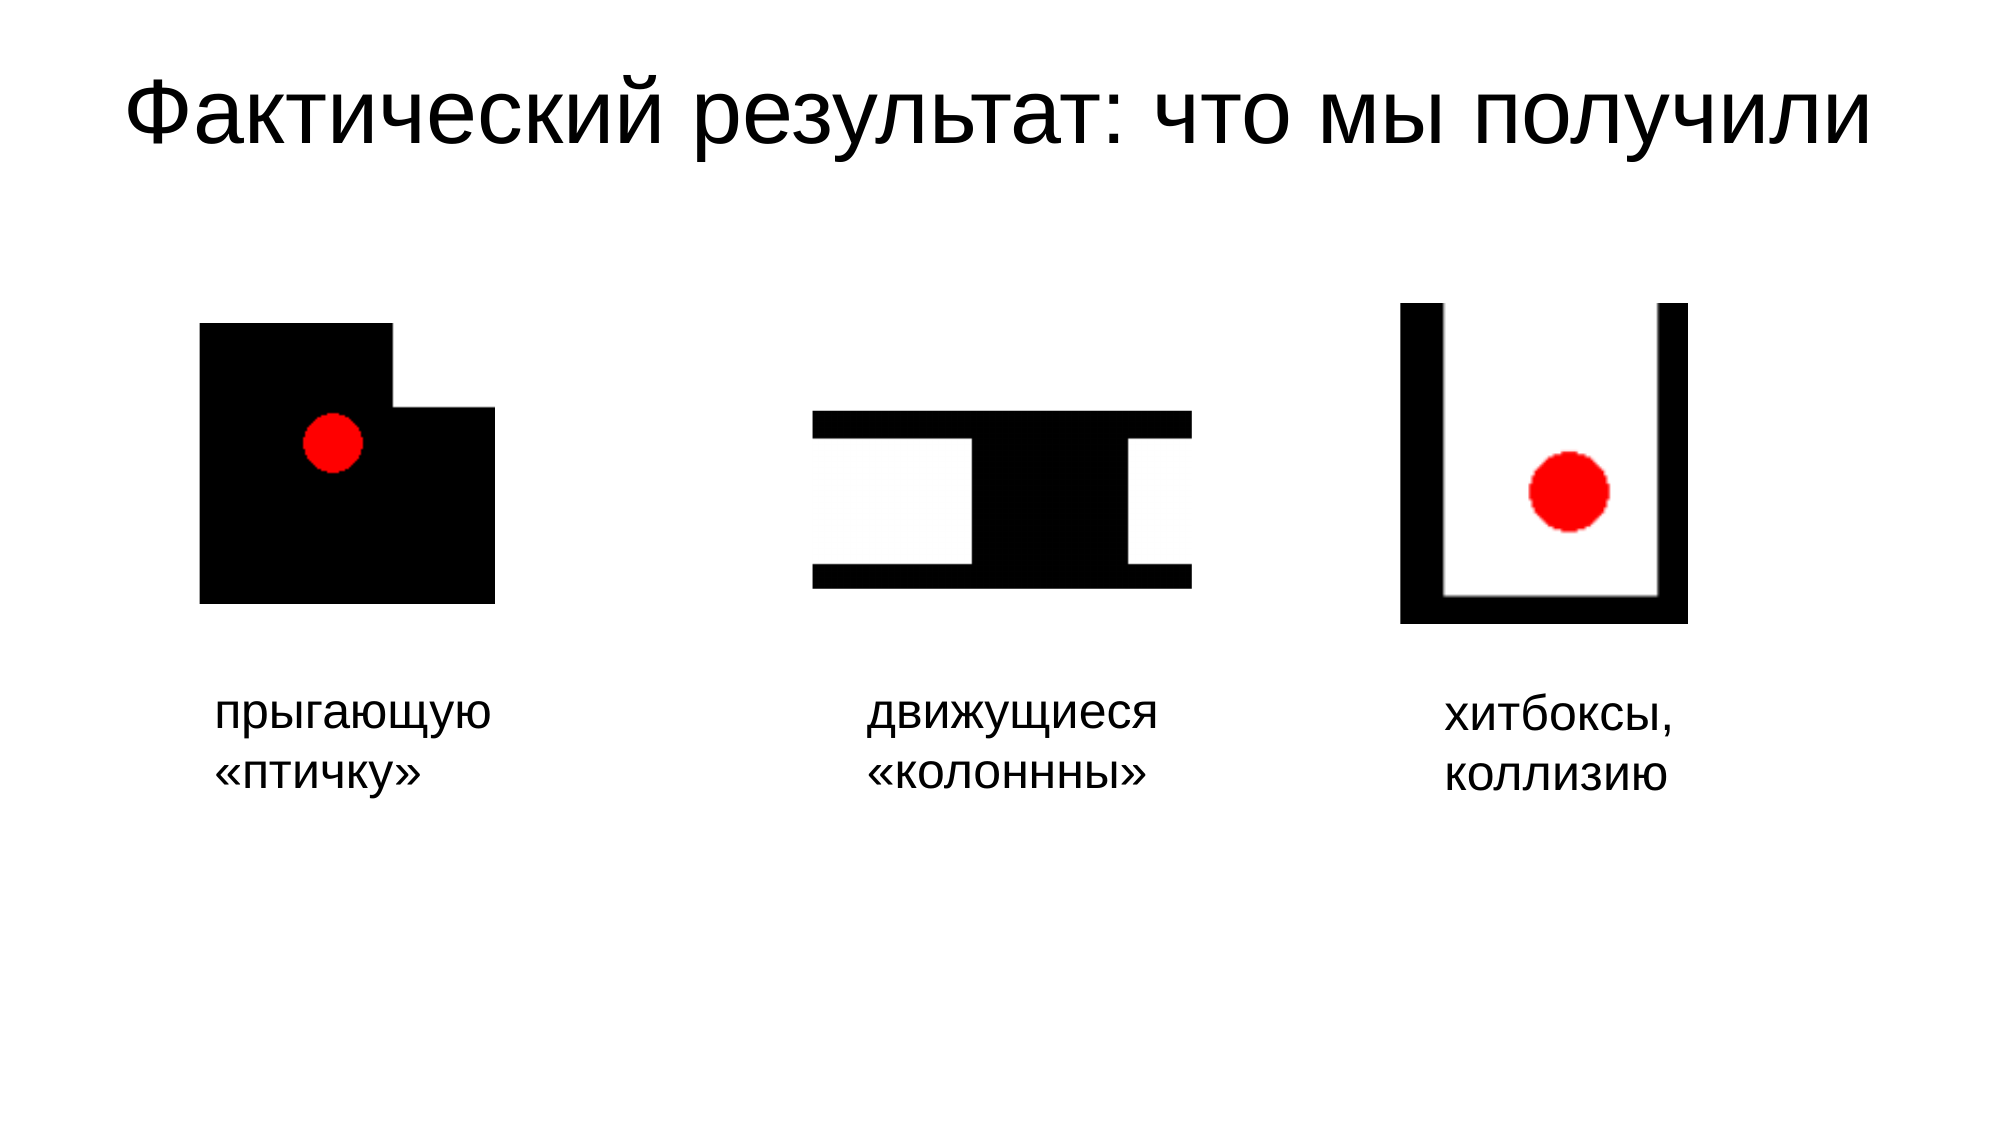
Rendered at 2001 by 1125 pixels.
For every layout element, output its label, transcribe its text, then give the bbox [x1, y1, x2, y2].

title Фактический результат: что мы получили [99, 58, 1901, 155]
picture [199, 323, 495, 604]
picture [813, 309, 1191, 690]
text_box прыгающую «птичку» [199, 671, 676, 807]
picture [1400, 303, 1688, 624]
text_box хитбоксы, коллизию [1429, 672, 1797, 808]
text_box движущиеся «колоннны» [852, 671, 1206, 807]
